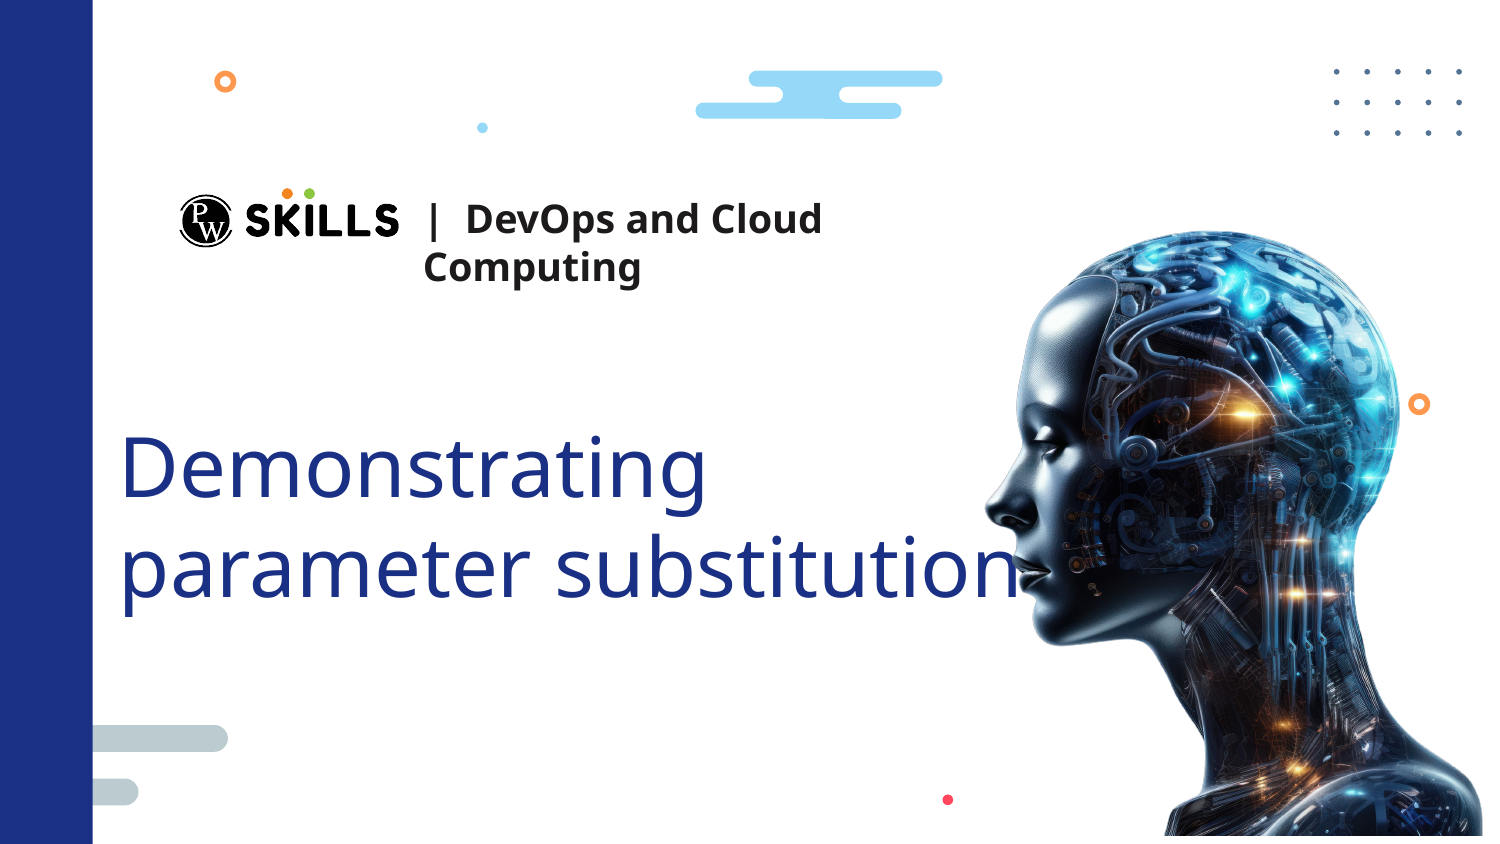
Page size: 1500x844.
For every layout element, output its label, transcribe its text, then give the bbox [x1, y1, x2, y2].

text_box | DevOps and Cloud Computing [407, 179, 1008, 250]
picture [967, 213, 1500, 837]
title Demonstrating parameter substitution [103, 524, 968, 844]
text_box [476, 70, 943, 134]
picture [179, 187, 399, 249]
text_box [0, 0, 93, 844]
